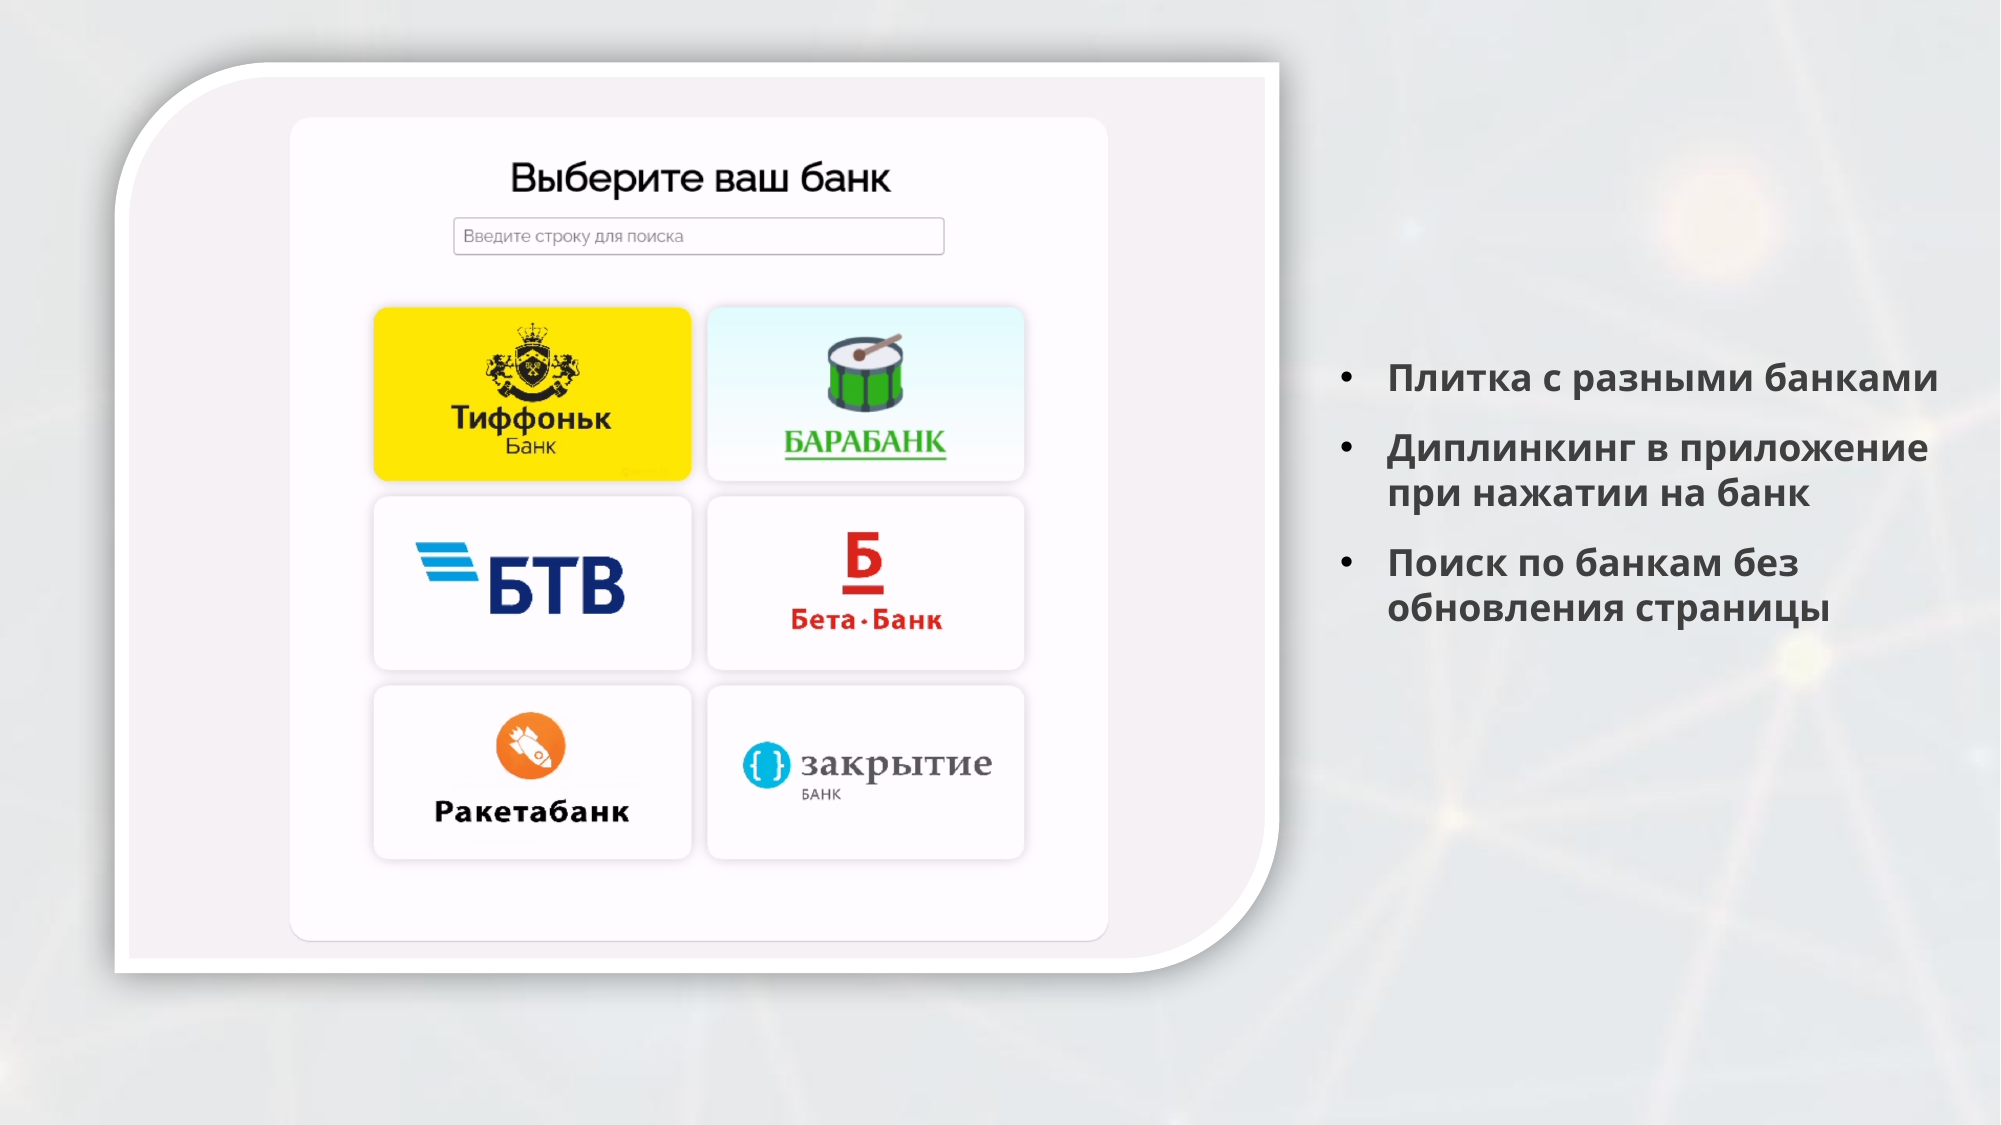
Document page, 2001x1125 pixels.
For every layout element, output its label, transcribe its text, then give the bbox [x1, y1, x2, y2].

text_box Плитка с разными банками Диплинкинг в приложение при нажатии на банк Поиск по банкам без обновления страницы [1325, 346, 1986, 637]
picture [0, 0, 2001, 1125]
